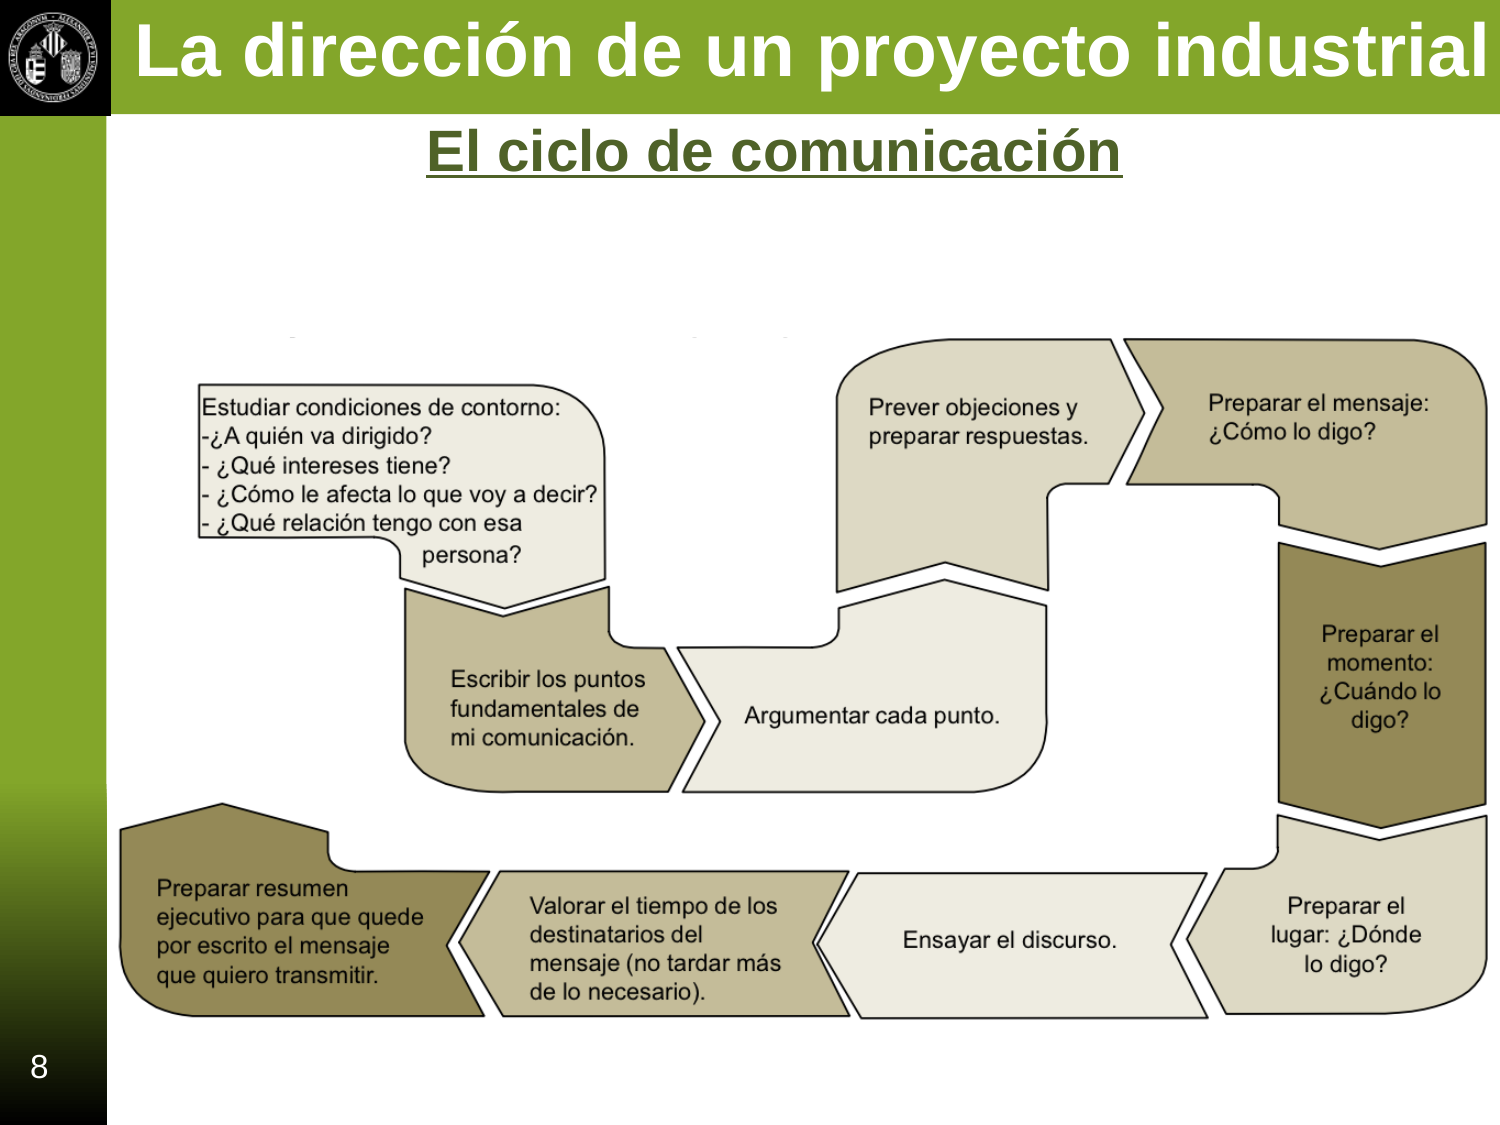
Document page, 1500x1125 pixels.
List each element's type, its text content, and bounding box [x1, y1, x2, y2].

text_box [0, 124, 109, 1125]
picture [111, 337, 1500, 1025]
text_box [112, 0, 1500, 116]
slide_number 8 [2, 1035, 64, 1095]
picture [0, 0, 112, 117]
text_box El ciclo de comunicación [411, 106, 1138, 191]
text_box La dirección de un proyecto industrial [119, 0, 1500, 100]
